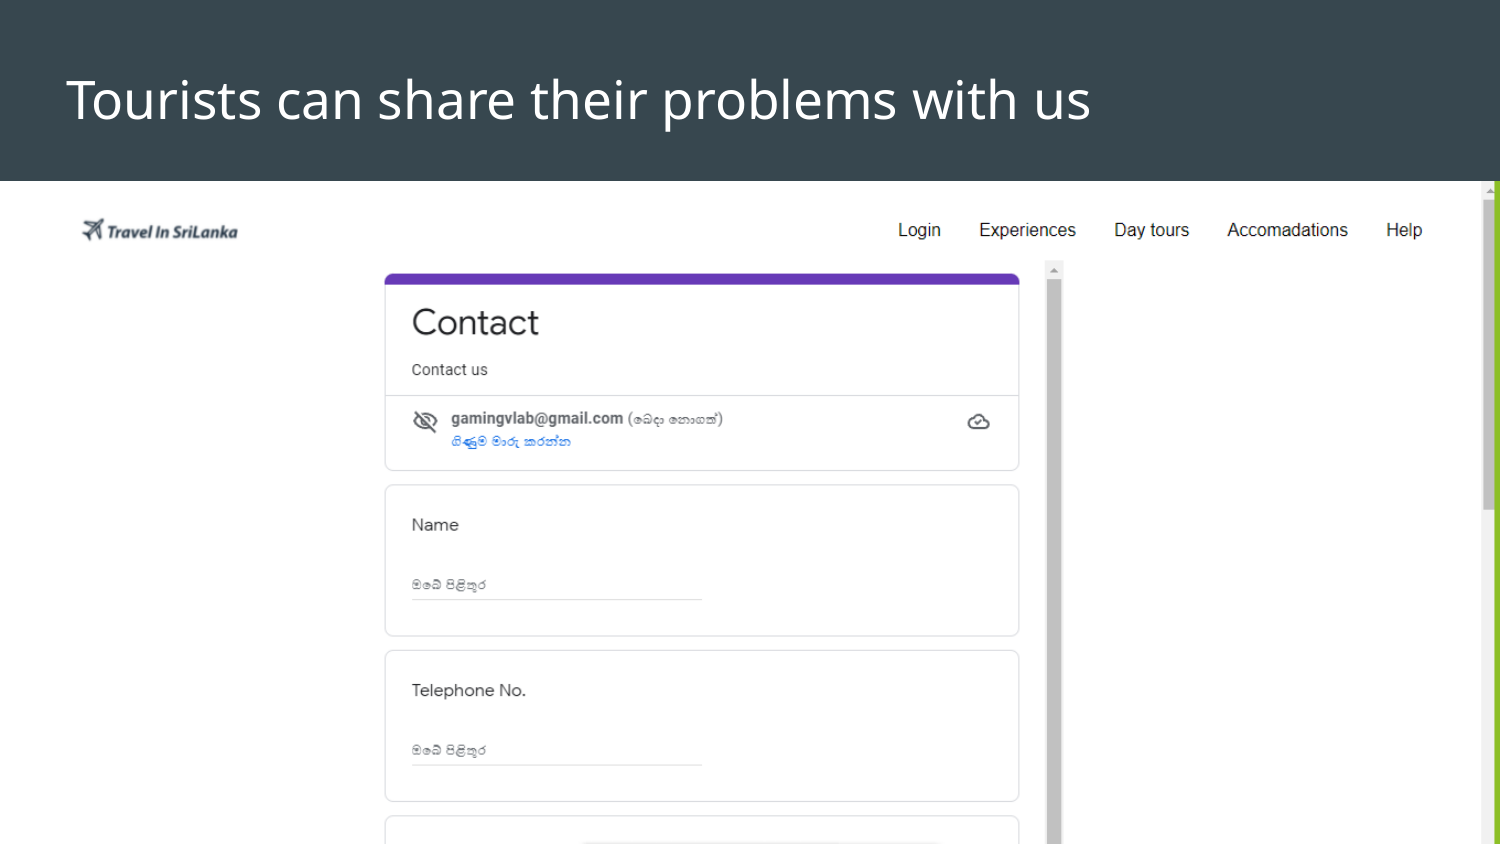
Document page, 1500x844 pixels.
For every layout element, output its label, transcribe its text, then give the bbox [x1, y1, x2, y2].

picture [0, 181, 1500, 844]
title Tourists can share their problems with us [51, 51, 1449, 146]
